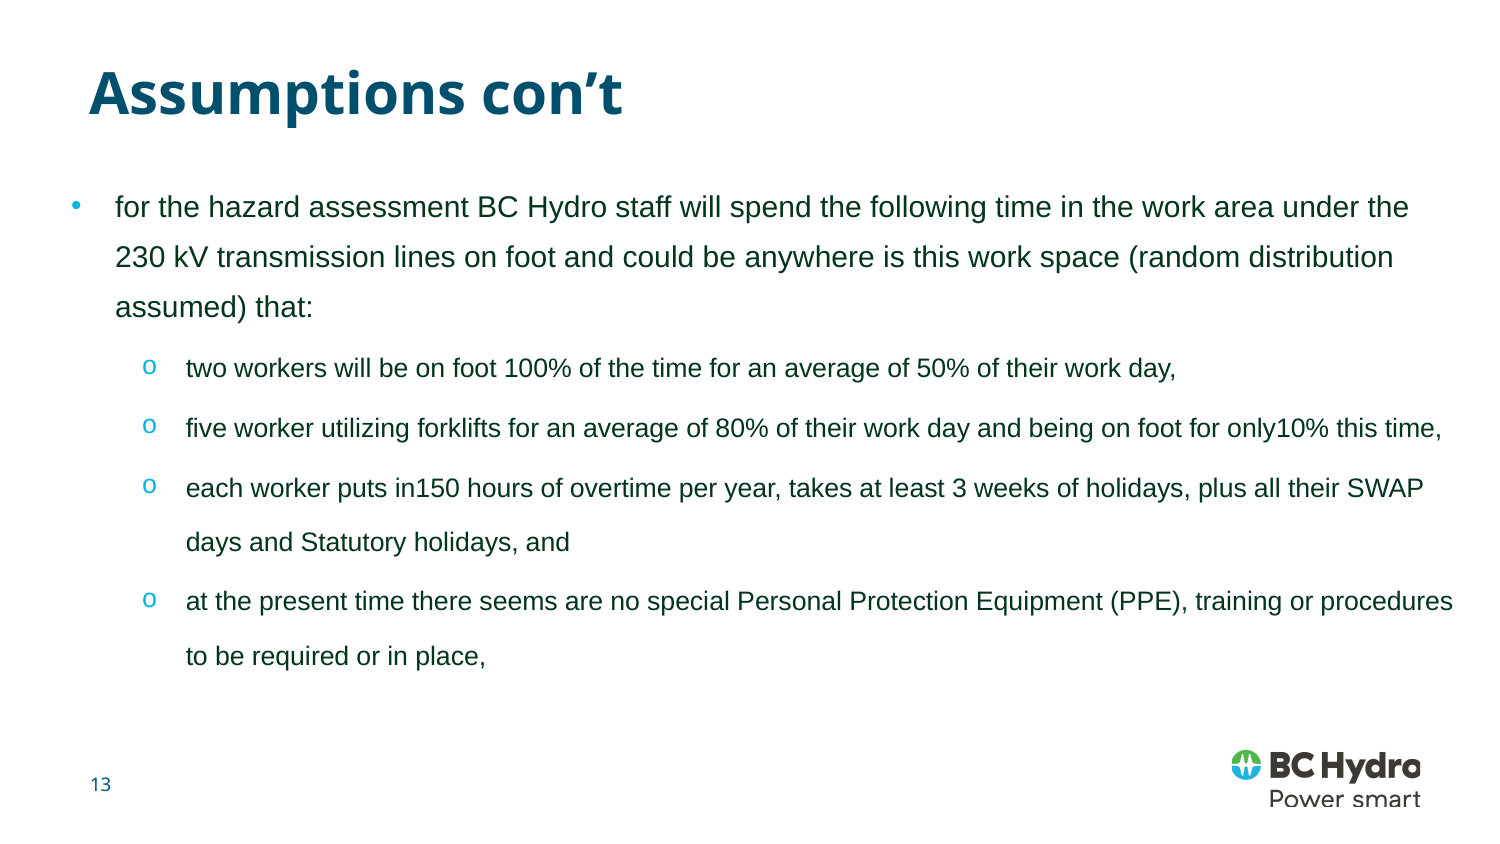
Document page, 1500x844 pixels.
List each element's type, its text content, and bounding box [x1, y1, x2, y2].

title Assumptions con’t [74, 47, 1072, 148]
list for the hazard assessment BC Hydro staff will spend the following time in the work area under the 230 kV transmission lines on foot and could be anywhere is this work space (random distribution assumed) that: two workers will be on foot 100% of the time for an average of 50% of their work day, five worker utilizing forklifts for an average of 80% of their work day and being on foot for only10% this time, each worker puts in150 hours of overtime per year, takes at least 3 weeks of holidays, plus all their SWAP days and Statutory holidays, and at the present time there seems are no special Personal Protection Equipment (PPE), training or procedures to be required or in place, [56, 165, 1470, 736]
slide_number 13 [75, 763, 134, 808]
